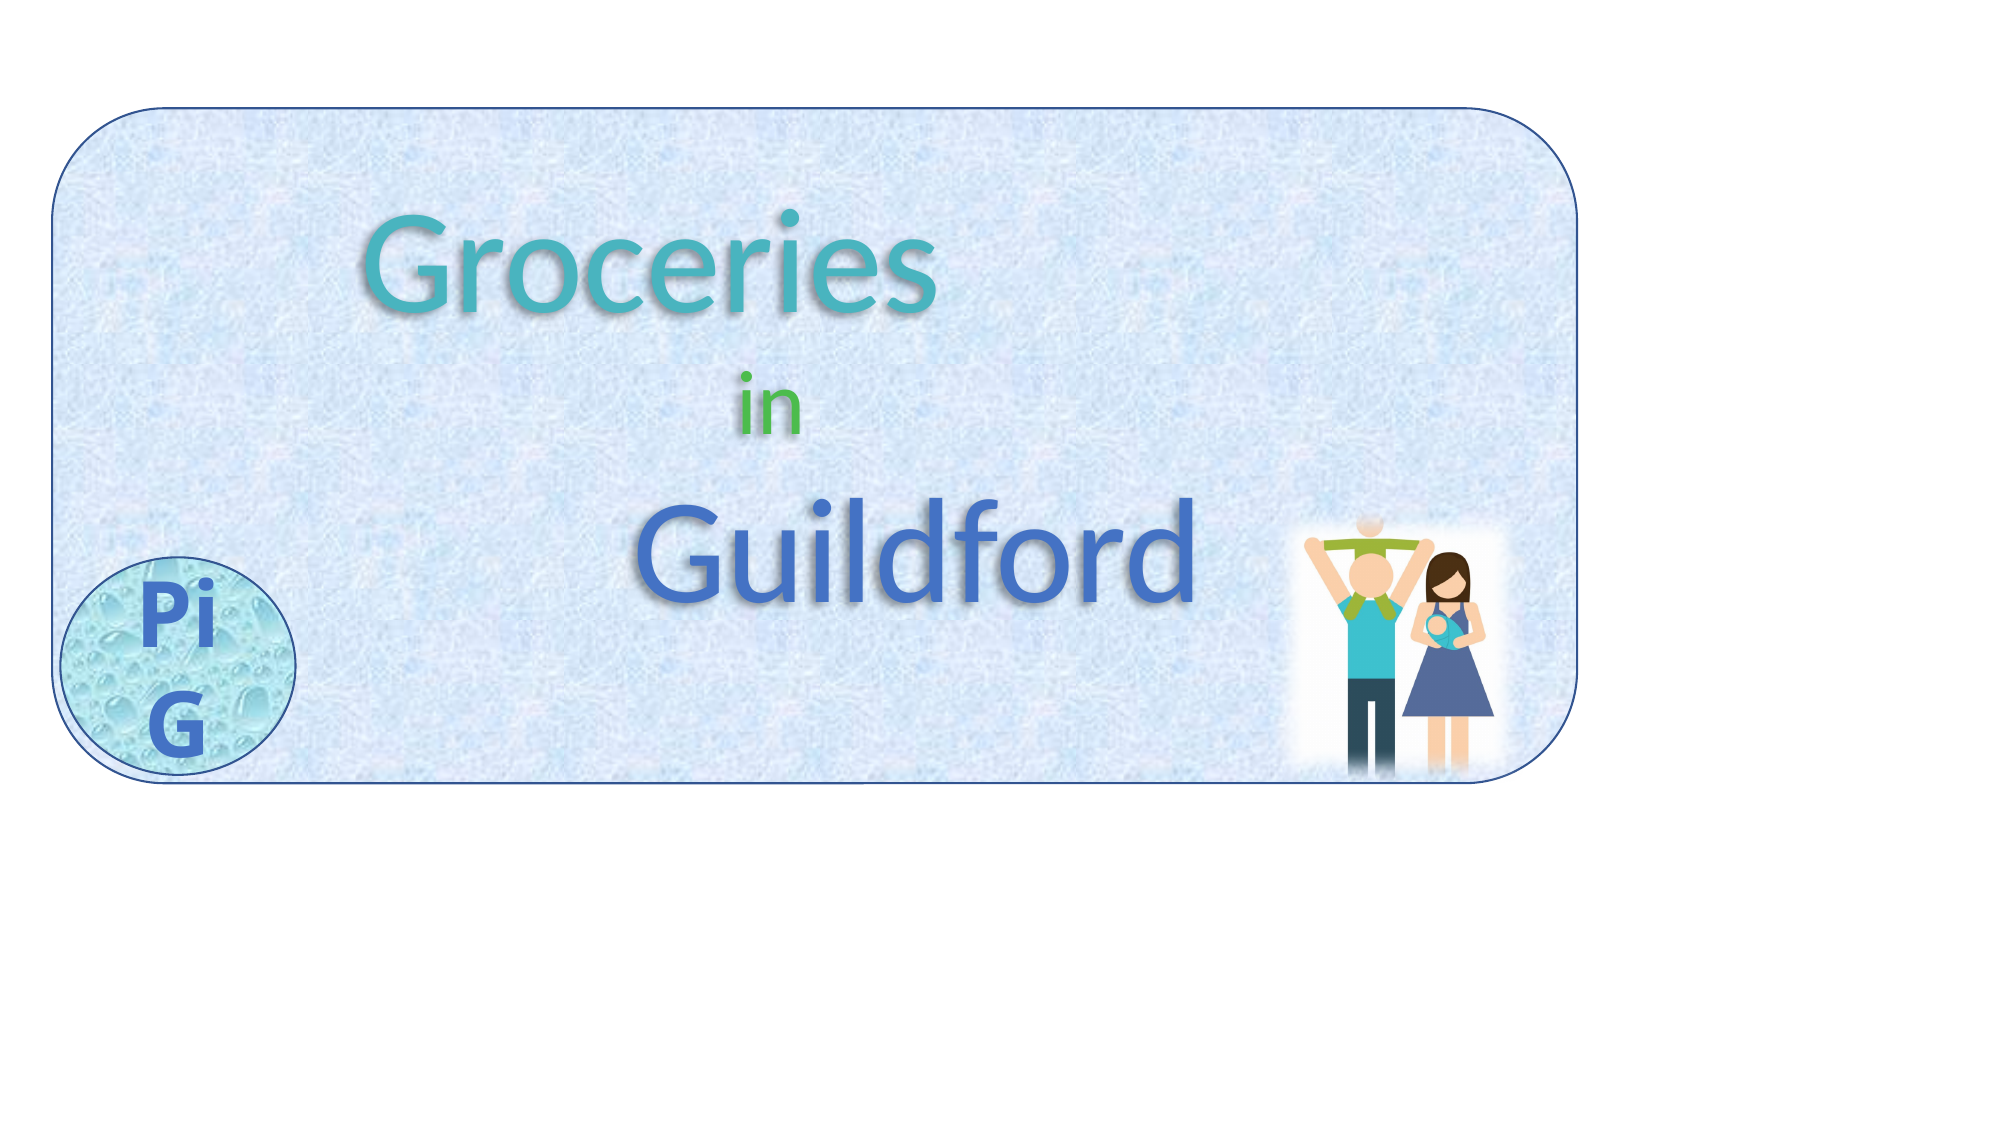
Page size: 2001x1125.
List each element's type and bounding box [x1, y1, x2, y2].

text_box [52, 108, 1578, 784]
